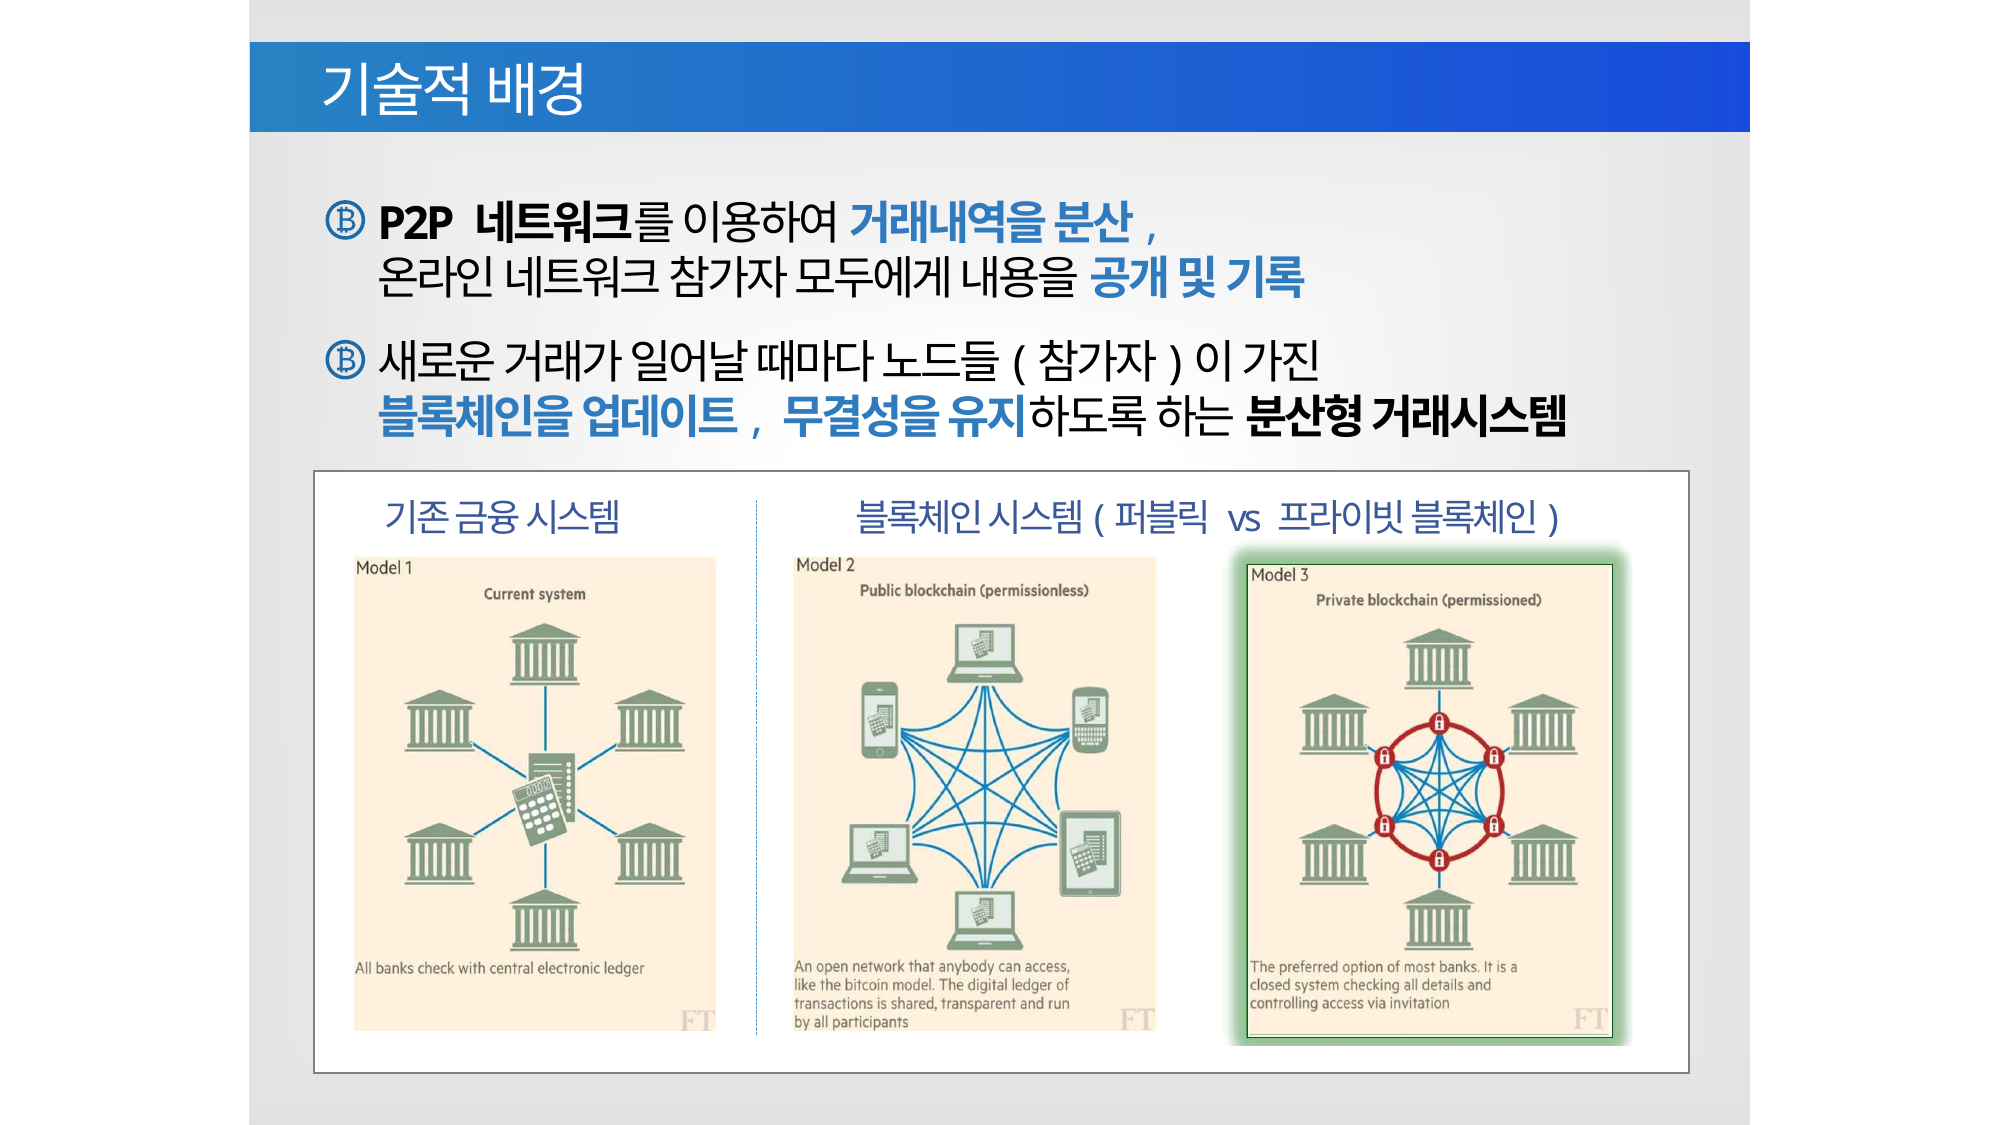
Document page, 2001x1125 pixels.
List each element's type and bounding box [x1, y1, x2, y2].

picture [249, 0, 1750, 1125]
